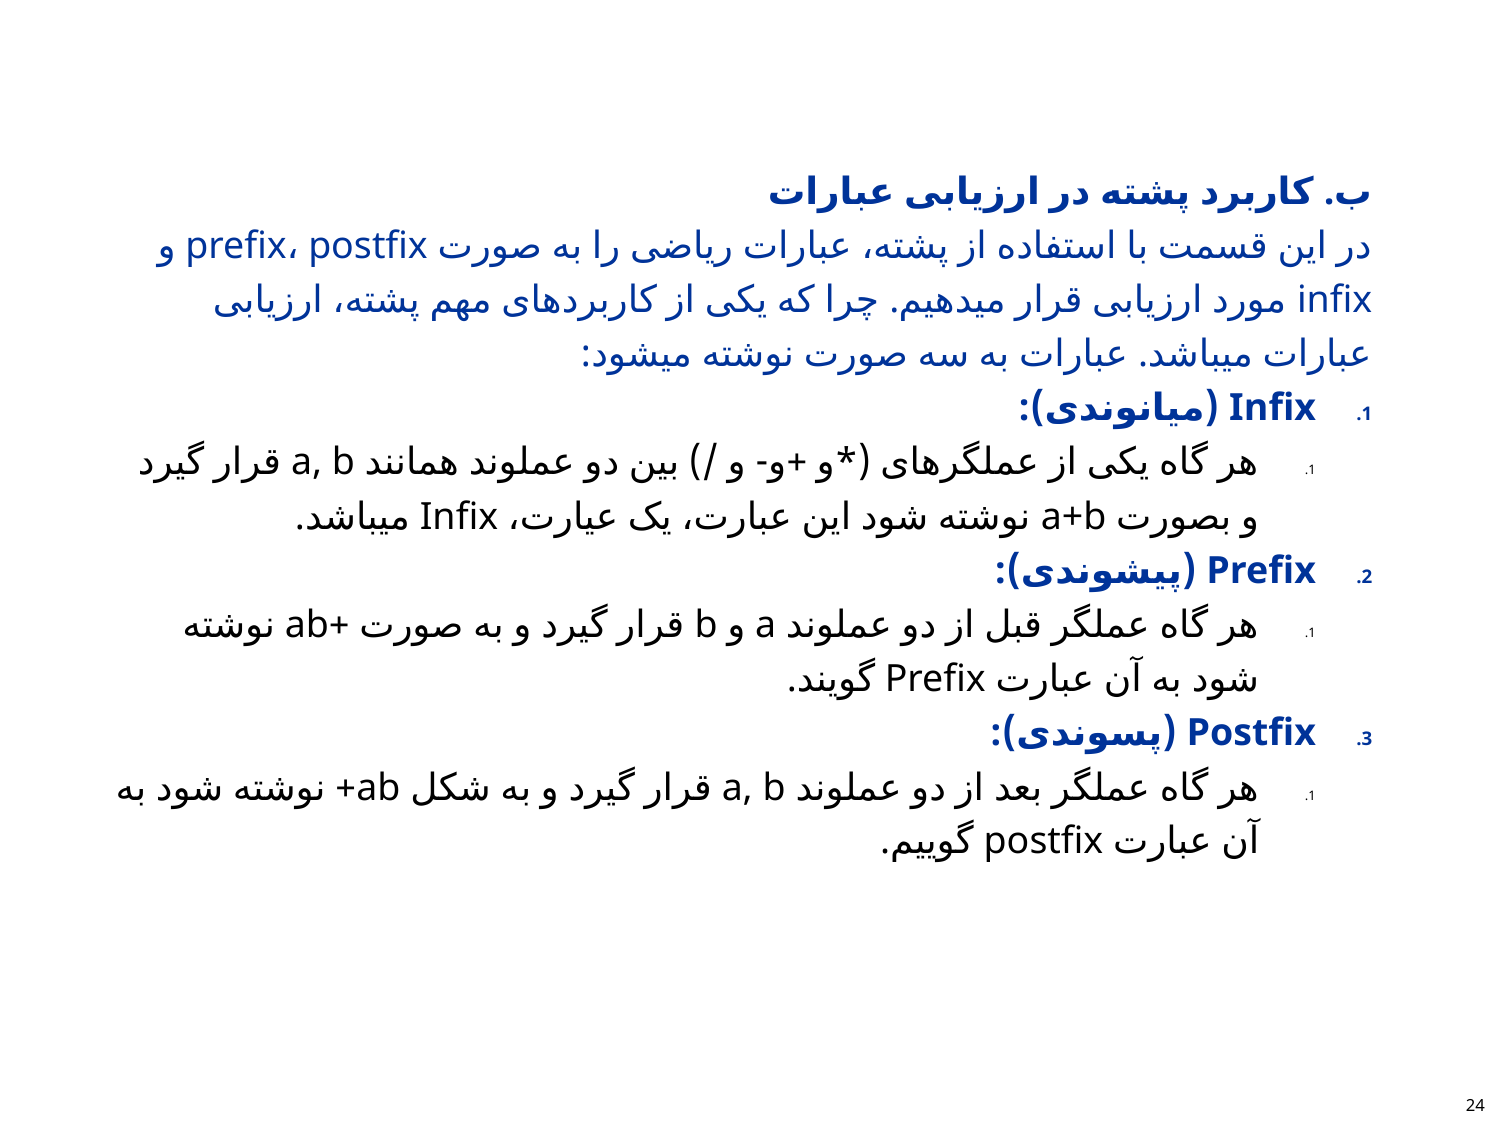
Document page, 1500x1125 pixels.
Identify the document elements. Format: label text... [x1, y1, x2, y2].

list ب. کاربرد پشته در ارزیابی عبارات در این قسمت با استفاده از پشته، عبارات ریاضی را به صورت prefix، postfix و infix مورد ارزیابی قرار میدهیم. چرا که یکی از کاربردهای مهم پشته، ارزیابی عبارات میباشد. عبارات به سه صورت نوشته میشود: Infix (میانوندی): هر گاه یکی از عملگرهای (*و +و- و /) بین دو عملوند همانند a, b قرار گیرد و بصورت a+b نوشته شود این عبارت، یک عیارت، Infix میباشد. Prefix (پیشوندی): هر گاه عملگر قبل از دو عملوند a و b قرار گیرد و به صورت +ab نوشته شود به آن عبارت Prefix گویند. Postfix (پسوندی): هر گاه عملگر بعد از دو عملوند a, b قرار گیرد و به شکل ab+ نوشته شود به آن عبارت postfix گوییم. [99, 149, 1388, 1038]
slide_number 24 [1187, 1087, 1500, 1125]
